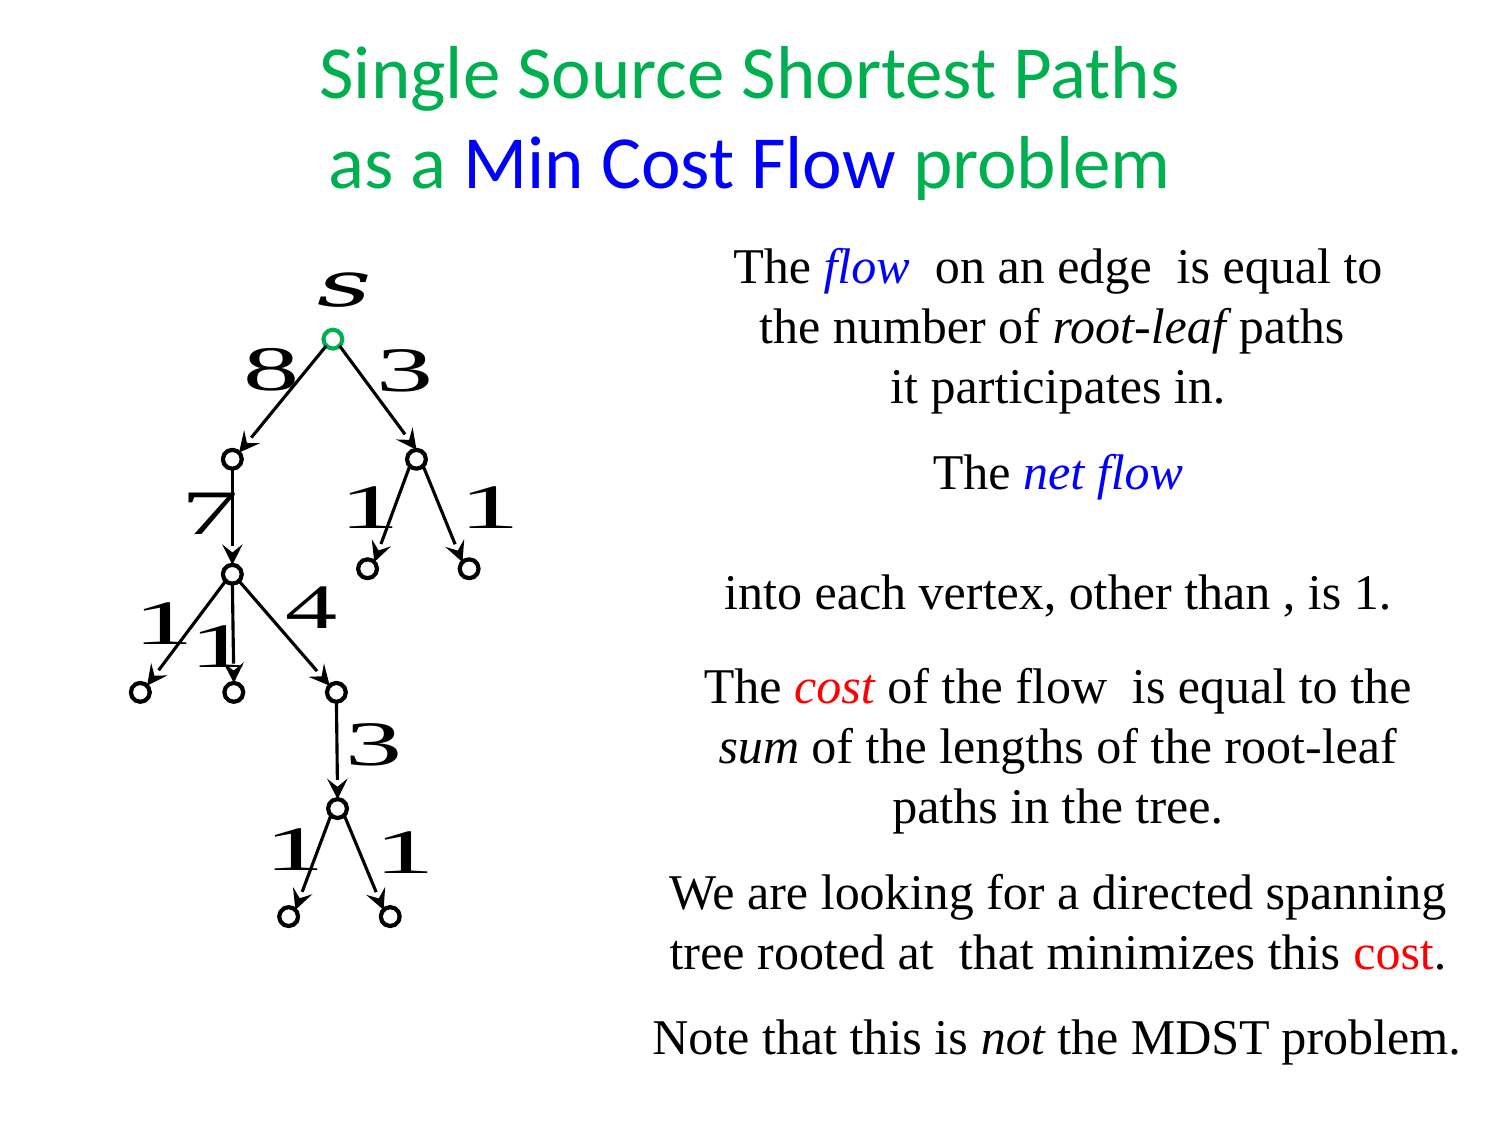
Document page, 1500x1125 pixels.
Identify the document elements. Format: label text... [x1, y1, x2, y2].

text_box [343, 815, 384, 911]
text_box [379, 905, 402, 929]
text_box [220, 563, 244, 586]
text_box [458, 557, 481, 581]
text_box [356, 557, 379, 581]
text_box [326, 798, 350, 821]
text_box [404, 449, 428, 471]
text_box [238, 580, 330, 687]
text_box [238, 345, 327, 453]
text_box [295, 815, 332, 911]
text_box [339, 345, 417, 451]
text_box [277, 905, 300, 929]
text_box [422, 465, 463, 563]
text_box [321, 327, 345, 351]
text_box [222, 681, 245, 704]
text_box [128, 680, 152, 704]
text_box [220, 447, 244, 471]
text_box Note that this is not the MDST problem. [615, 997, 1498, 1072]
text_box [374, 465, 410, 563]
text_box Single Source Shortest Paths as a Min Cost Flow problem [0, 23, 1500, 204]
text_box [146, 580, 226, 687]
text_box [325, 680, 348, 704]
